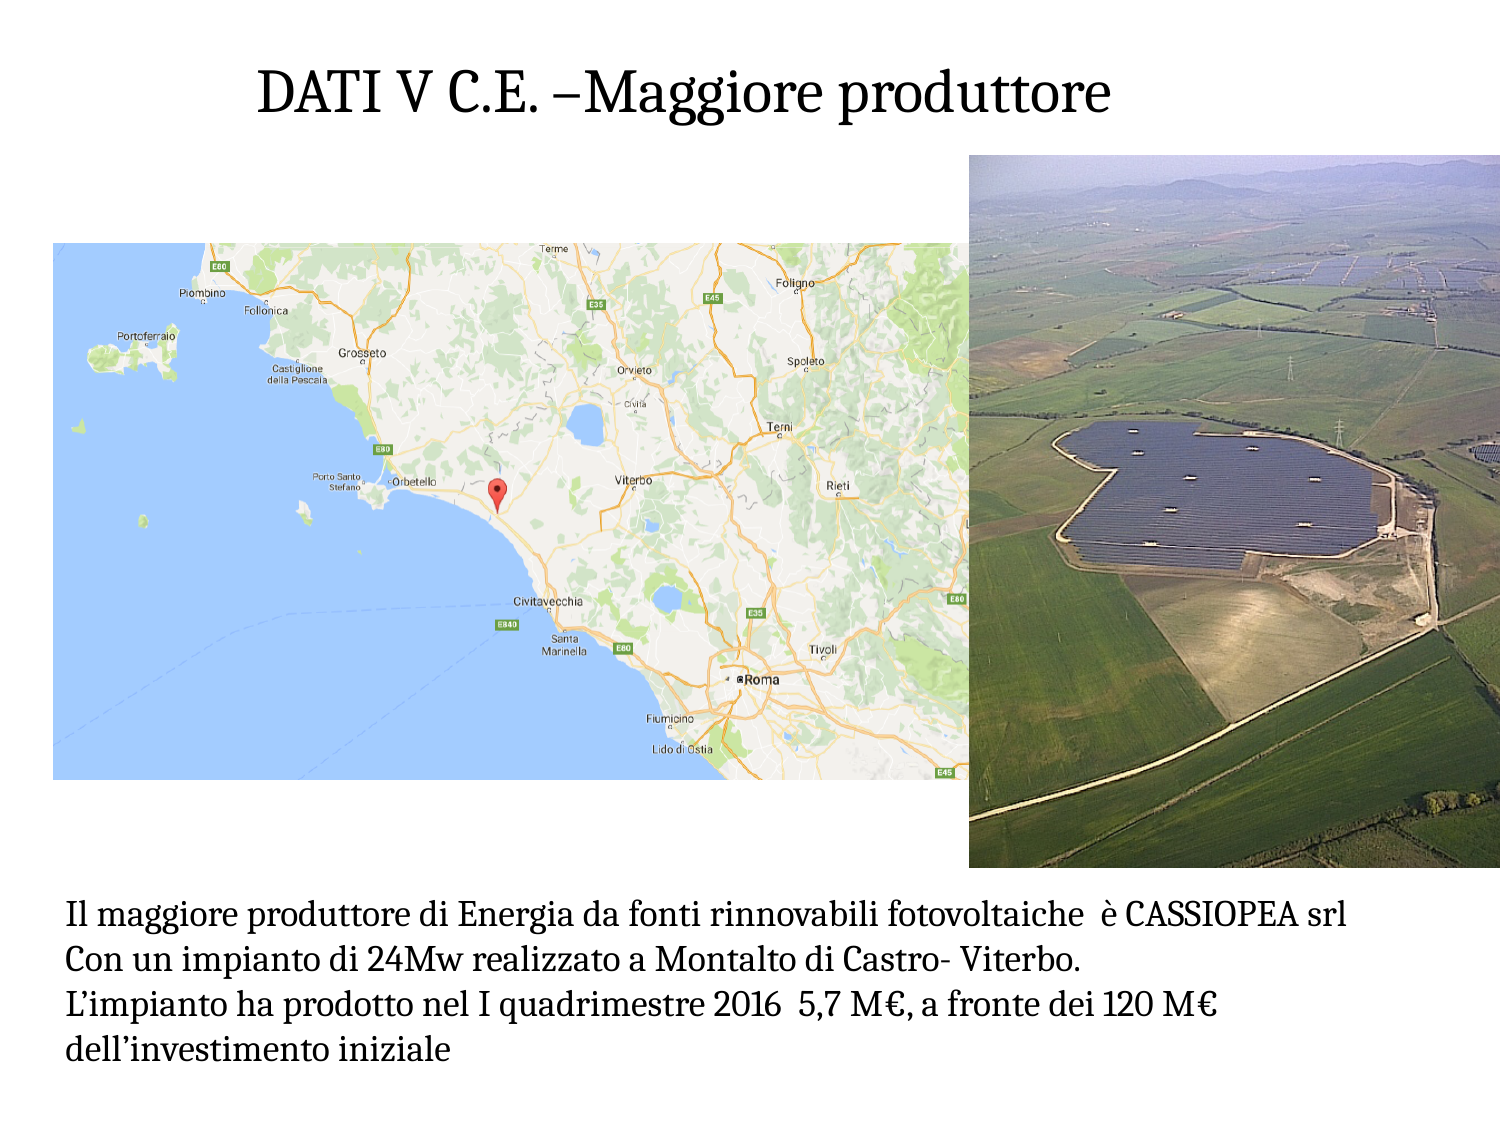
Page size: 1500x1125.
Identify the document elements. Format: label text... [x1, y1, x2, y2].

picture [52, 154, 1500, 868]
text_box Il maggiore produttore di Energia da fonti rinnovabili fotovoltaiche è CASSIOPEA srl Con un impianto di 24Mw realizzato a Montalto di Castro- Viterbo. L’impianto ha prodotto nel I quadrimestre 2016 5,7 M€, a fronte dei 120 M€ dell’investimento iniziale [50, 881, 1500, 1077]
text_box DATI V C.E. –Maggiore produttore [242, 42, 1192, 133]
